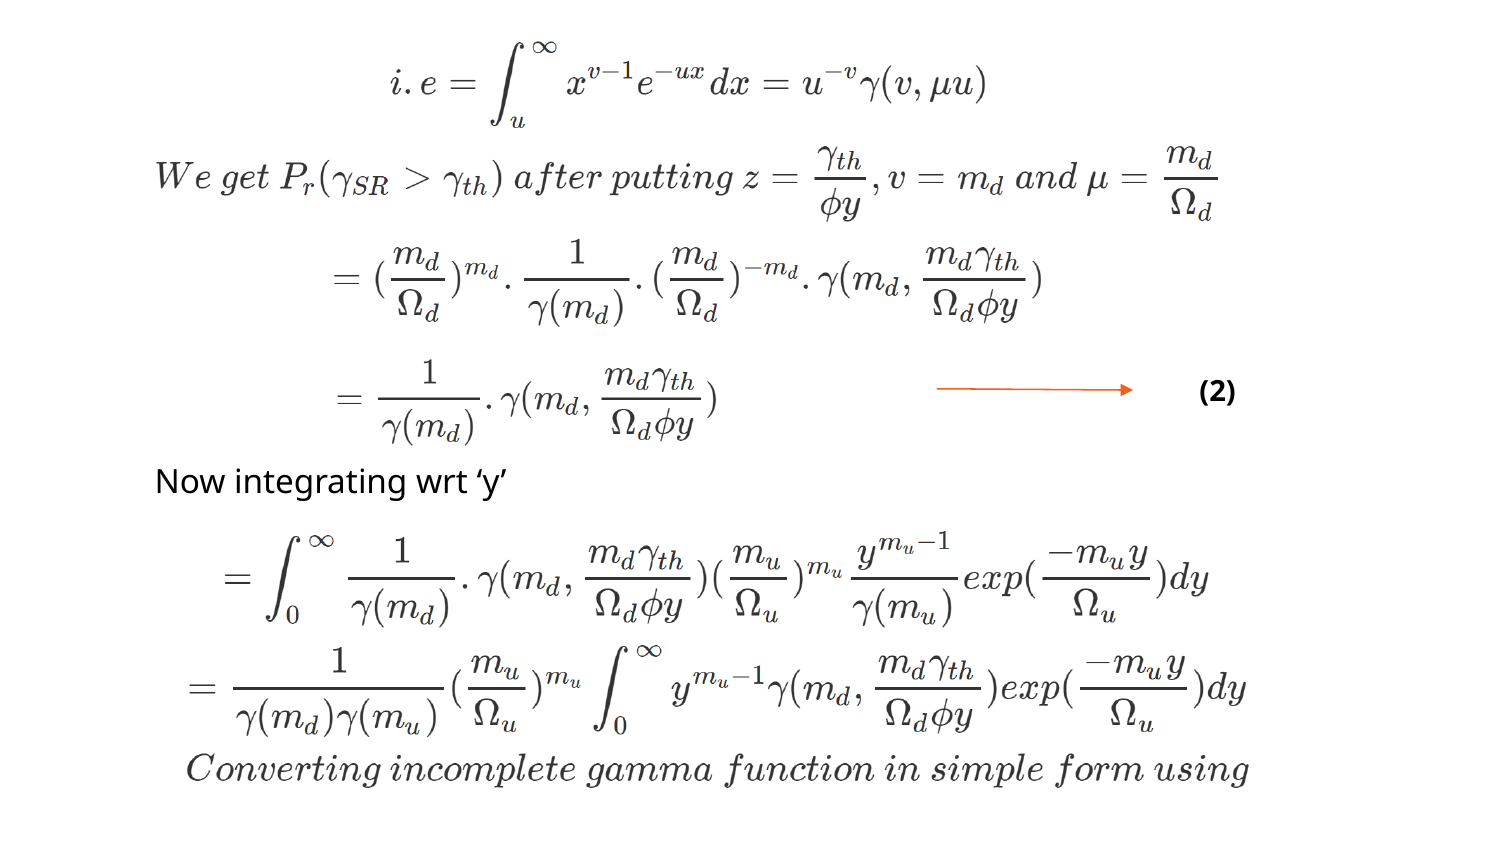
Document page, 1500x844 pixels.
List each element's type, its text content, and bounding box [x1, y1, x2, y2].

text_box (2) [1184, 357, 1341, 431]
picture [115, 24, 1241, 454]
text_box Now integrating wrt ‘y’ [139, 444, 617, 516]
picture [145, 515, 1281, 794]
